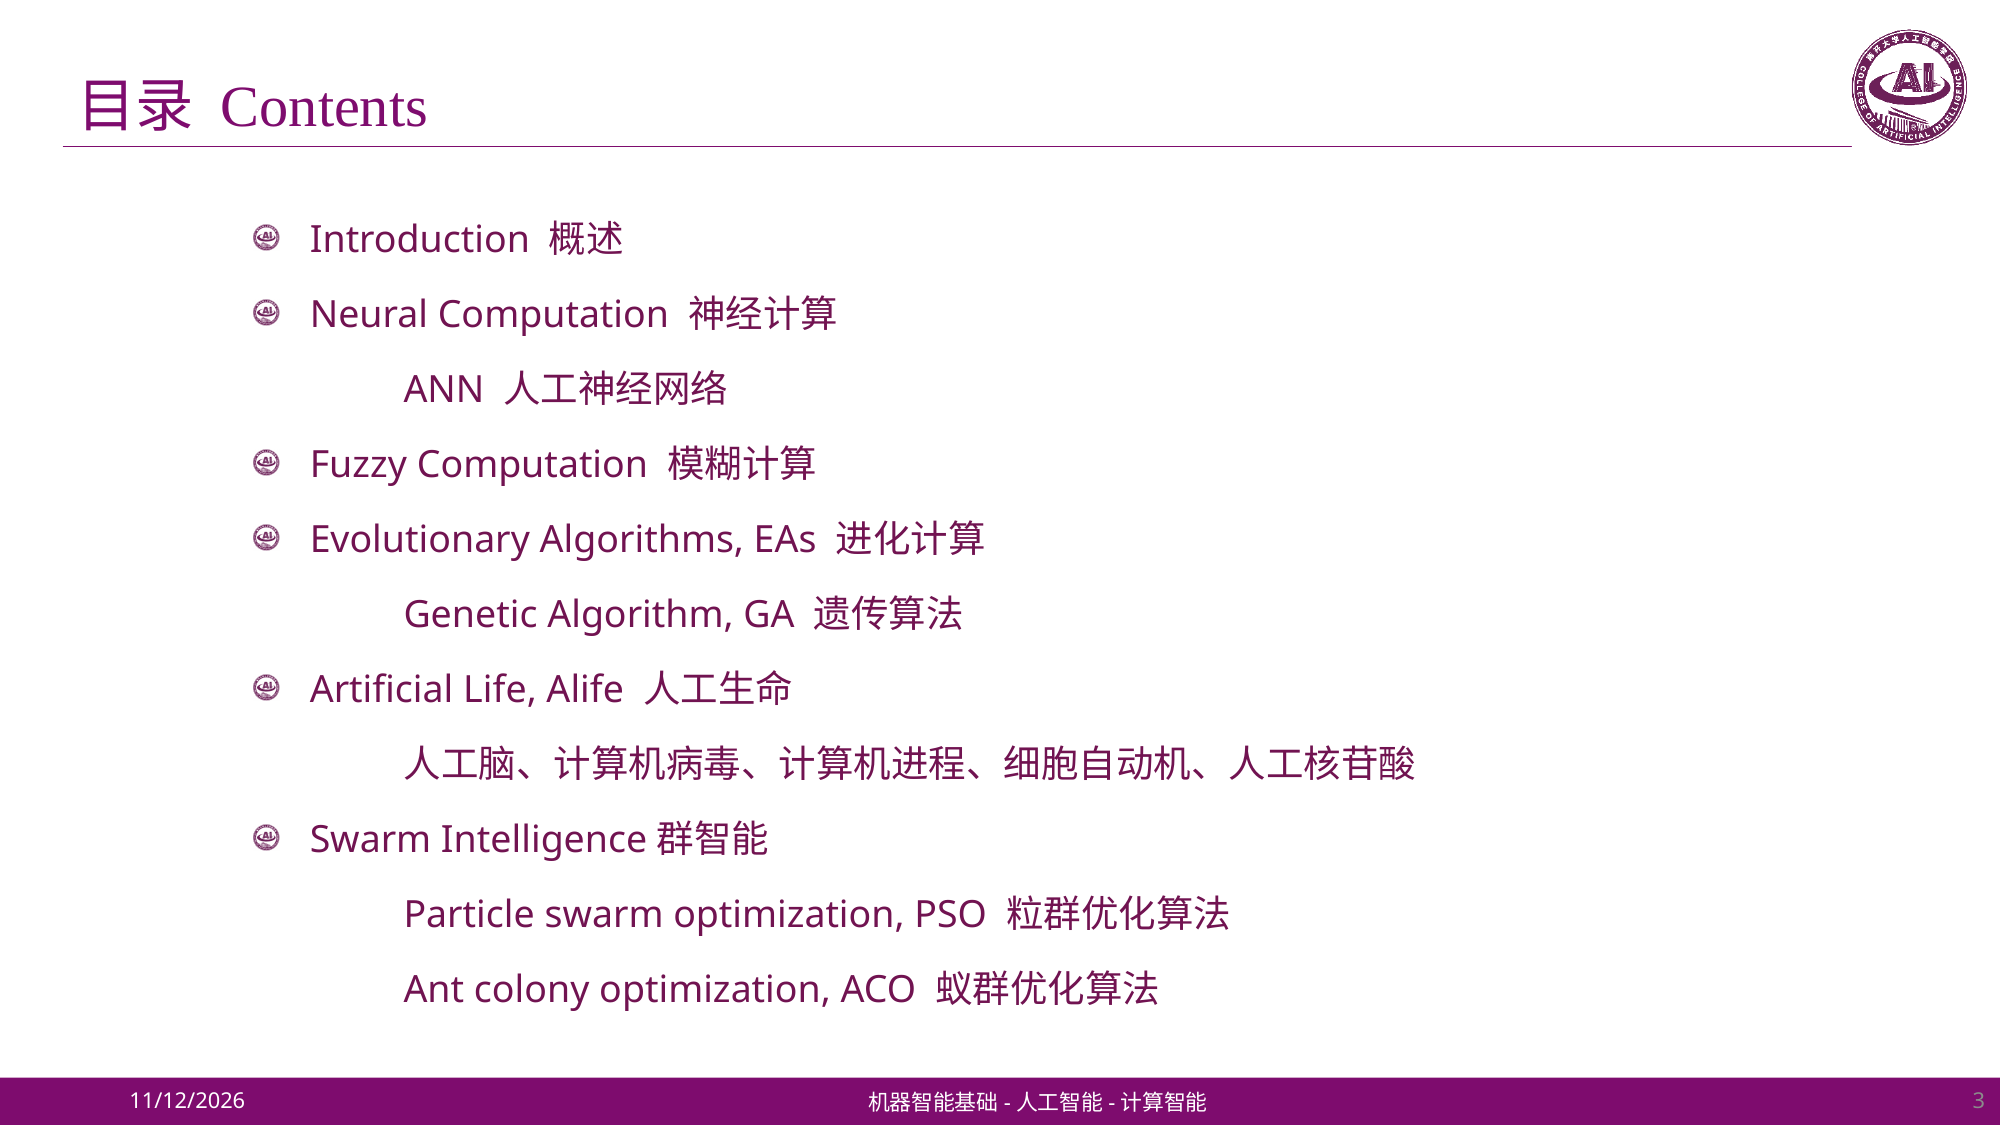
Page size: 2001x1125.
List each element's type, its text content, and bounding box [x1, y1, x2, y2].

text_box Introduction 概述 Neural Computation 神经计算 ANN 人工神经网络 Fuzzy Computation 模糊计算 Evolutionary Algorithms, EAs 进化计算 Genetic Algorithm, GA 遗传算法 Artificial Life, Alife 人工生命 人工脑、计算机病毒、计算机进程、细胞自动机、人工核苷酸 Swarm Intelligence群智能 Particle swarm optimization, PSO 粒群优化算法 Ant colony optimization, ACO 蚁群优化算法 [238, 185, 1569, 1040]
picture [253, 224, 280, 251]
picture [253, 674, 280, 701]
picture [253, 824, 280, 851]
picture [1851, 28, 1971, 147]
slide_number 3 [1677, 1077, 2000, 1125]
picture [253, 299, 280, 326]
picture [253, 449, 280, 476]
footer 机器智能基础-人工智能-计算智能 [399, 1077, 1677, 1125]
picture [253, 524, 280, 551]
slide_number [0, 1077, 375, 1125]
text_box 目录 Contents [62, 60, 888, 146]
